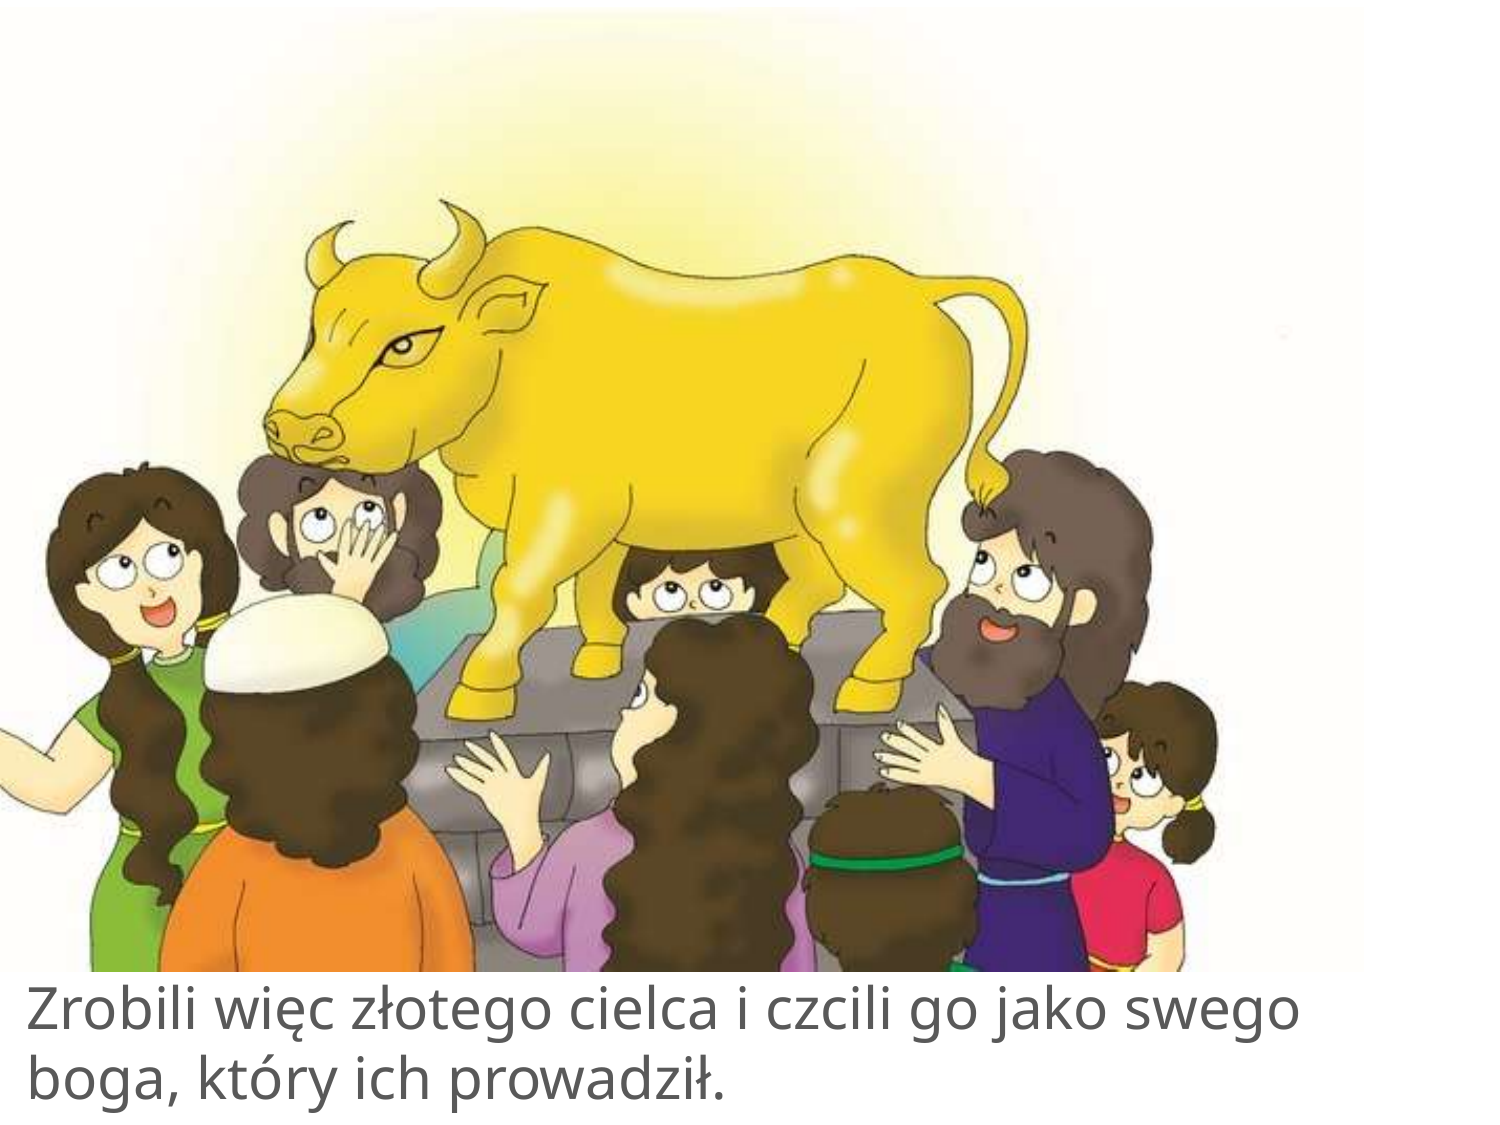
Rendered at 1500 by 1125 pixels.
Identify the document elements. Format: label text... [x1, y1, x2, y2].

picture [0, 6, 1364, 972]
text_box Zrobili więc złotego cielca i czcili go jako swego boga, który ich prowadził. [11, 964, 1483, 1119]
